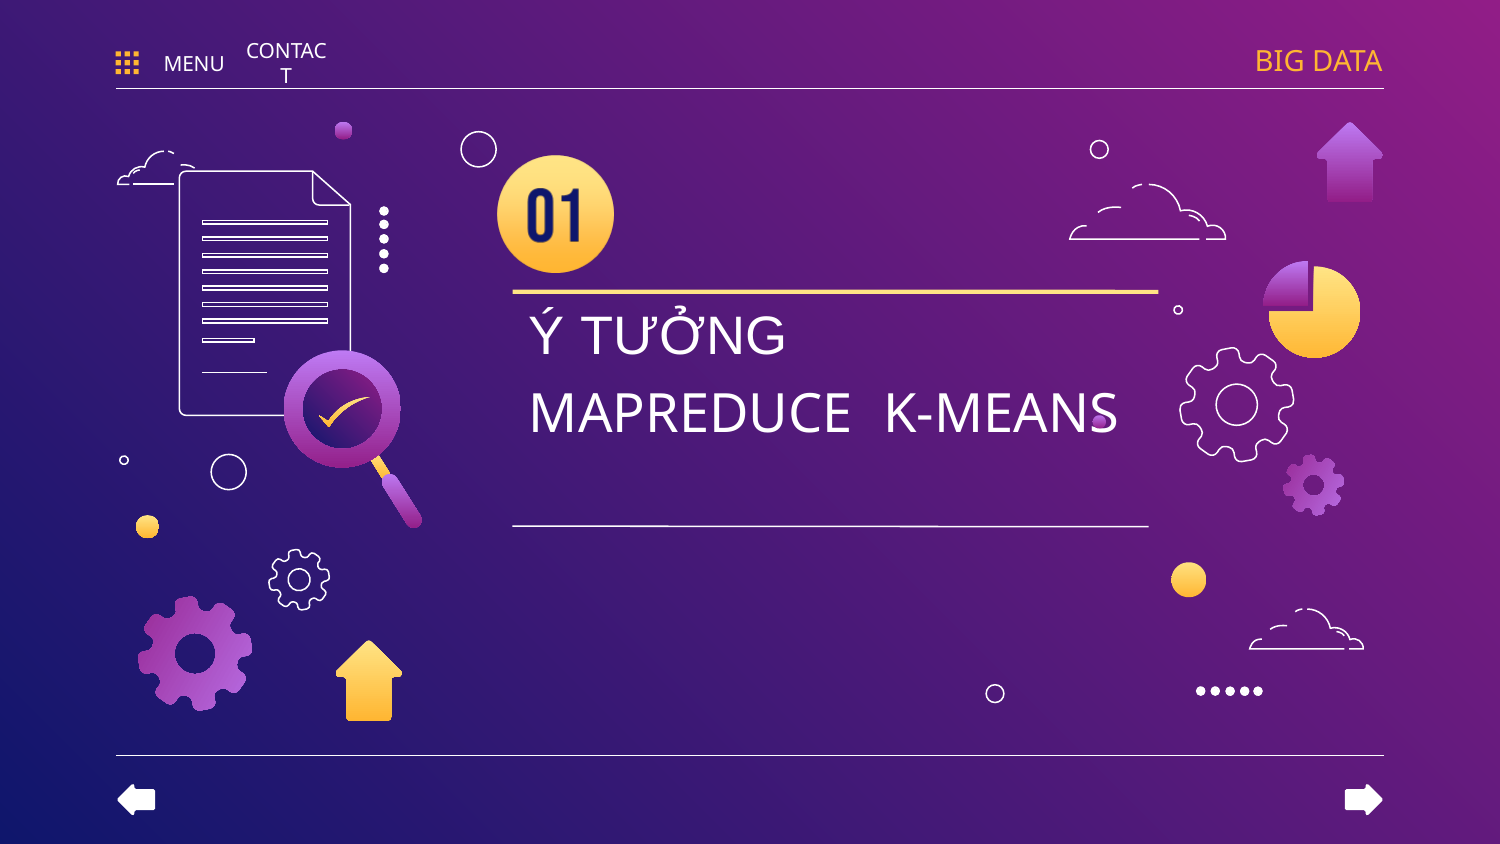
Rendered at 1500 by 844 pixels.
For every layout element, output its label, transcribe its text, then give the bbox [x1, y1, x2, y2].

text_box [117, 784, 156, 816]
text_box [278, 350, 423, 530]
text_box MENU [151, 45, 237, 81]
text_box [1069, 184, 1227, 240]
text_box [1317, 122, 1383, 203]
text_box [512, 291, 1159, 501]
picture [480, 152, 631, 311]
text_box CONTACT [243, 45, 329, 81]
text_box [378, 206, 390, 273]
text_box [1249, 608, 1365, 650]
text_box [268, 549, 330, 610]
text_box [1283, 454, 1344, 516]
text_box BIG DATA [1158, 34, 1383, 85]
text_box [179, 170, 351, 416]
text_box [1344, 784, 1383, 816]
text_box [1223, 658, 1235, 724]
text_box [138, 596, 252, 711]
text_box [335, 640, 402, 712]
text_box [1263, 260, 1365, 362]
text_box [1179, 347, 1294, 462]
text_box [115, 50, 139, 75]
text_box [136, 515, 160, 539]
text_box [334, 121, 353, 140]
text_box [109, 45, 145, 81]
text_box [116, 150, 195, 185]
text_box [1171, 562, 1207, 598]
